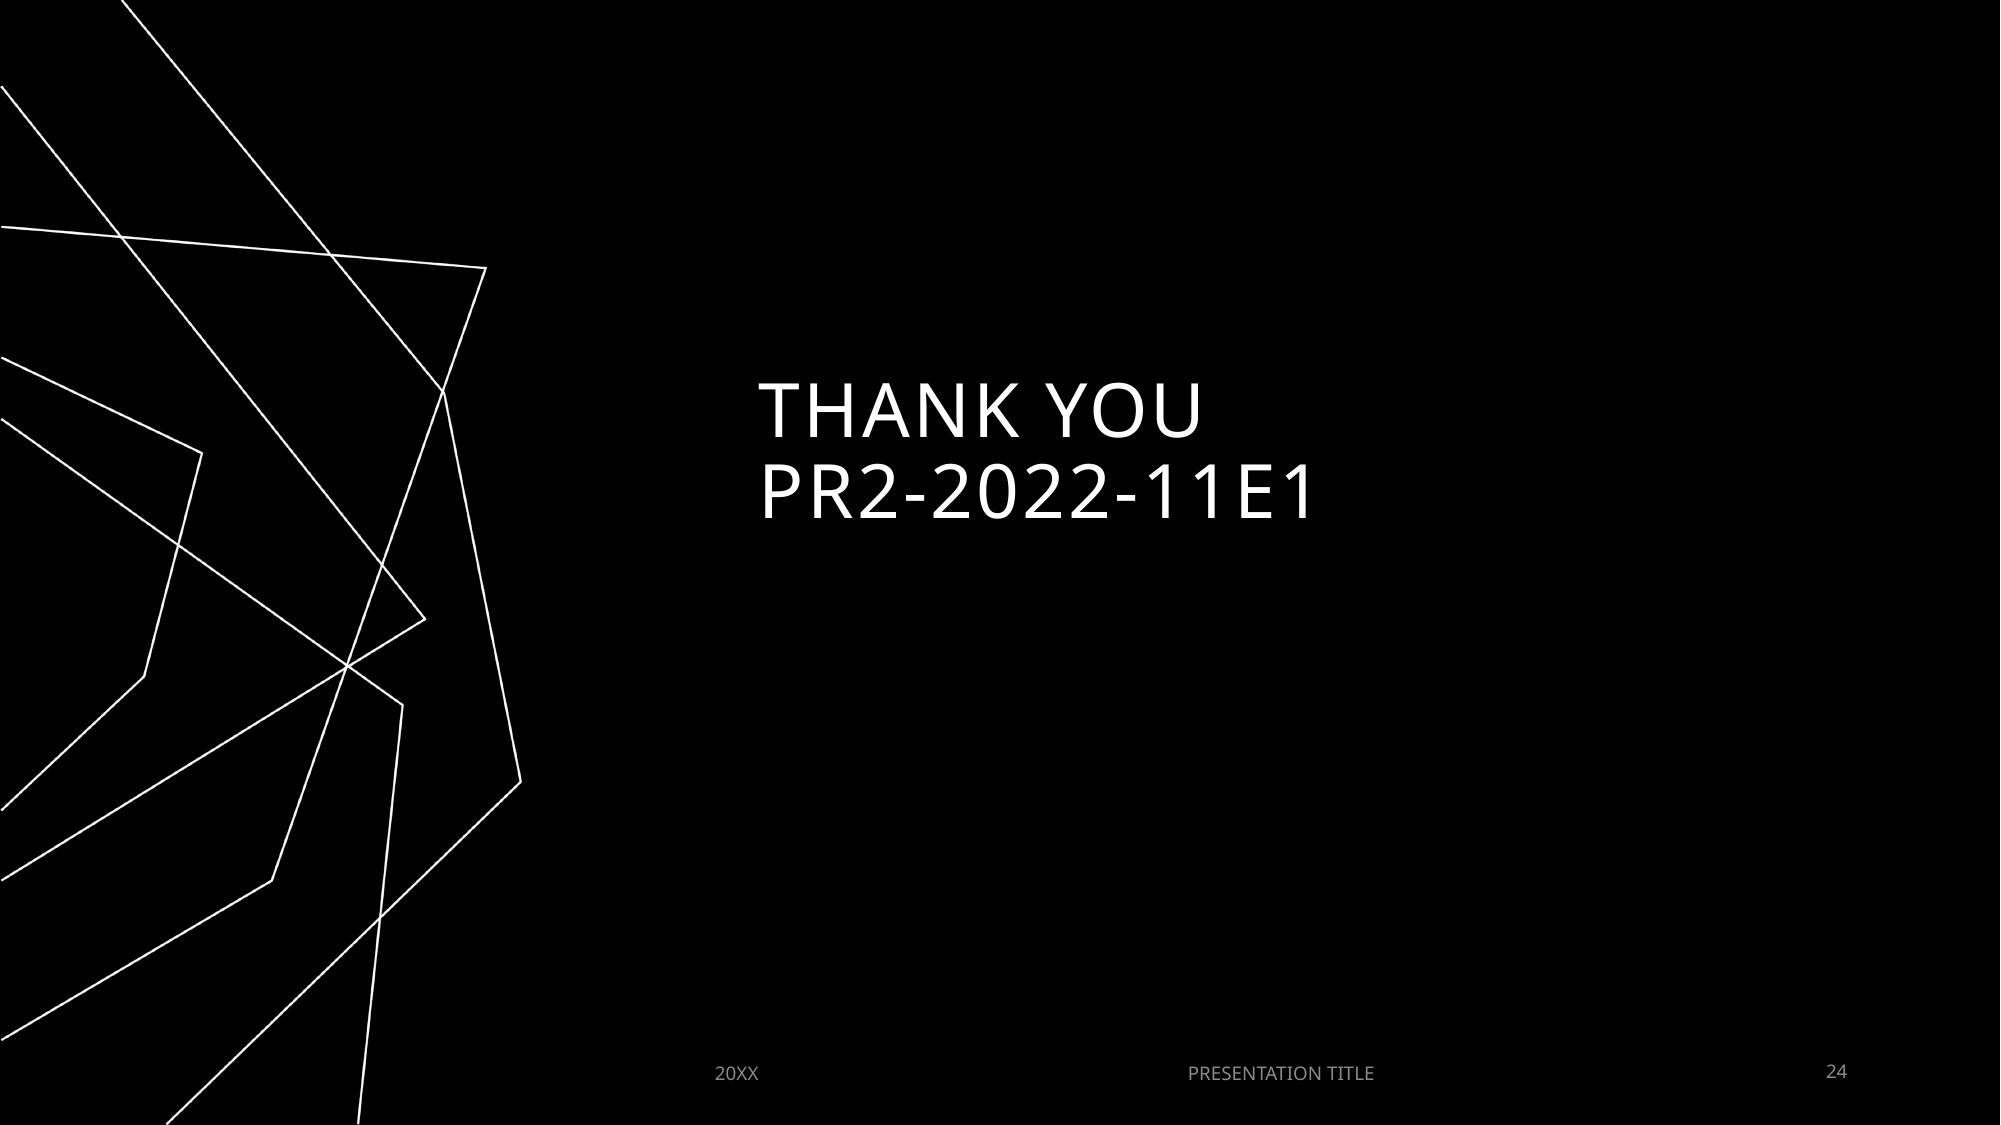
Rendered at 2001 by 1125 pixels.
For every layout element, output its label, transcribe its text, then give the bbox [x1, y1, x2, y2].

slide_number 24 [1571, 1042, 1863, 1103]
slide_number 20XX [699, 1042, 992, 1103]
title THANK YOU pr2-2022-11e1 [743, 422, 1430, 543]
footer PRESENTATION TITLE [1062, 1042, 1500, 1103]
picture [0, 0, 522, 1125]
